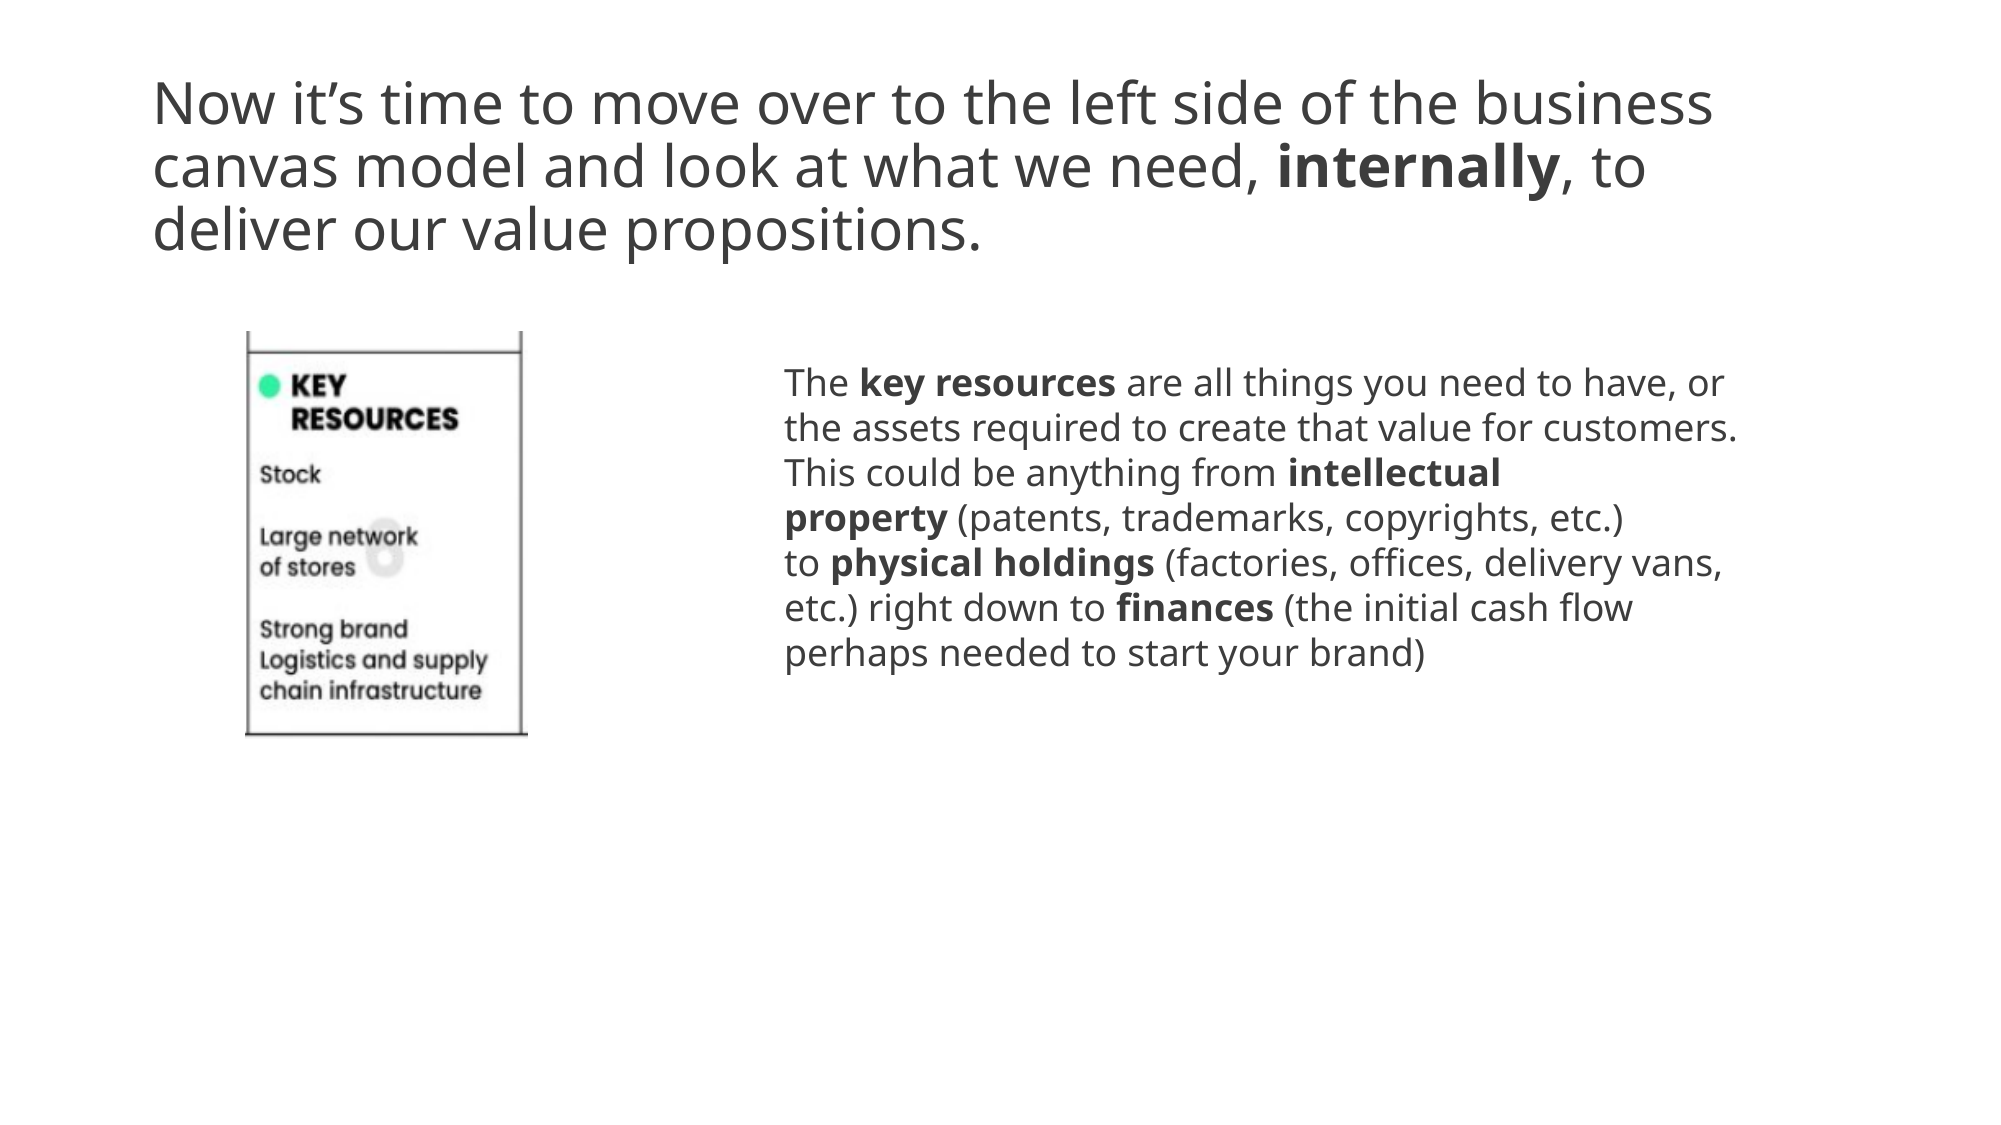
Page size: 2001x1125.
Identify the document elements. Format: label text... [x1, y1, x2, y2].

text_box The key resources are all things you need to have, or the assets required to create that value for customers. This could be anything from intellectual property (patents, trademarks, copyrights, etc.) to physical holdings (factories, offices, delivery vans, etc.) right down to finances (the initial cash flow perhaps needed to start your brand) [769, 351, 1770, 681]
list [245, 330, 528, 739]
title Now it’s time to move over to the left side of the business canvas model and look at what we need, internally, to deliver our value propositions. [137, 59, 1863, 278]
